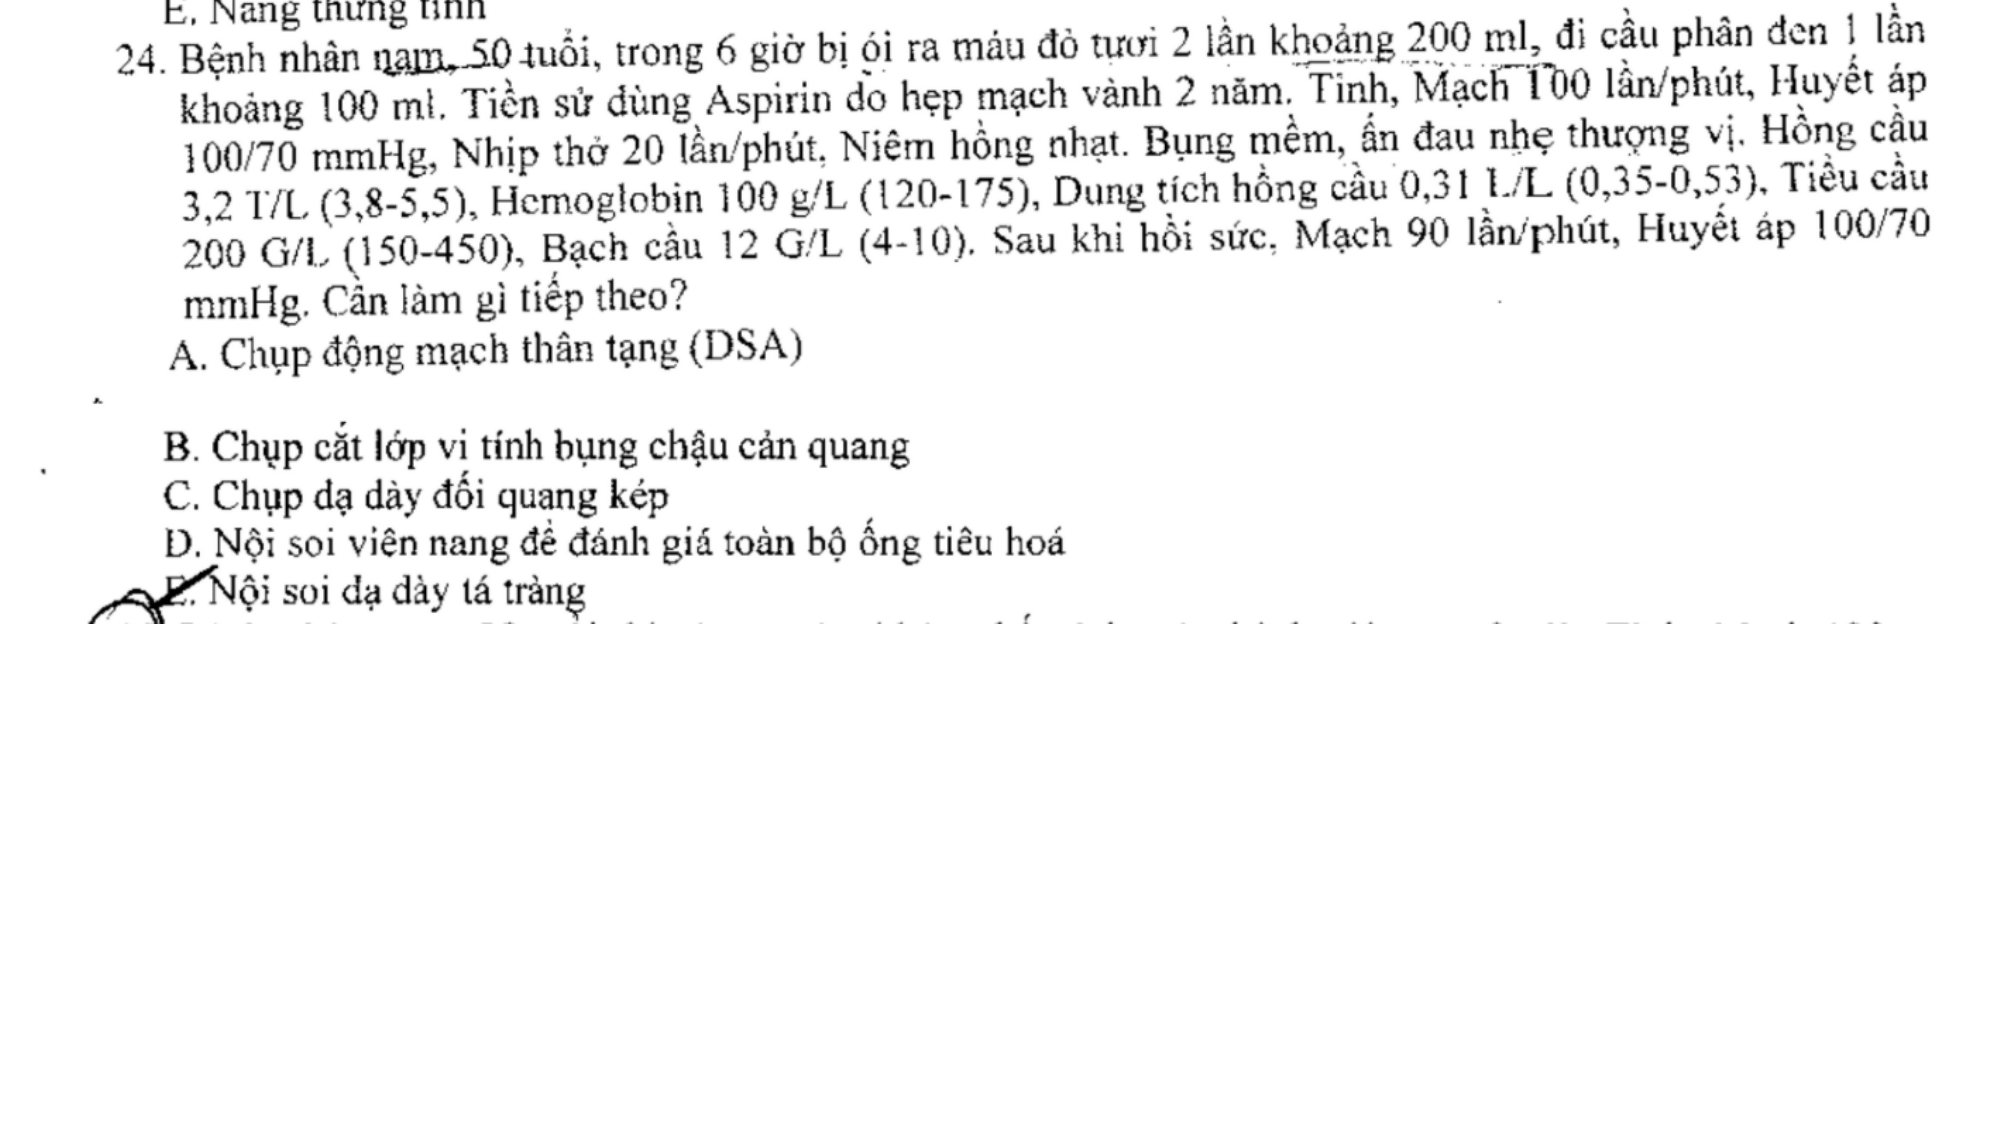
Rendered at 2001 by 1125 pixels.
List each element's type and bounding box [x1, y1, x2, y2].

picture [0, 0, 2000, 624]
